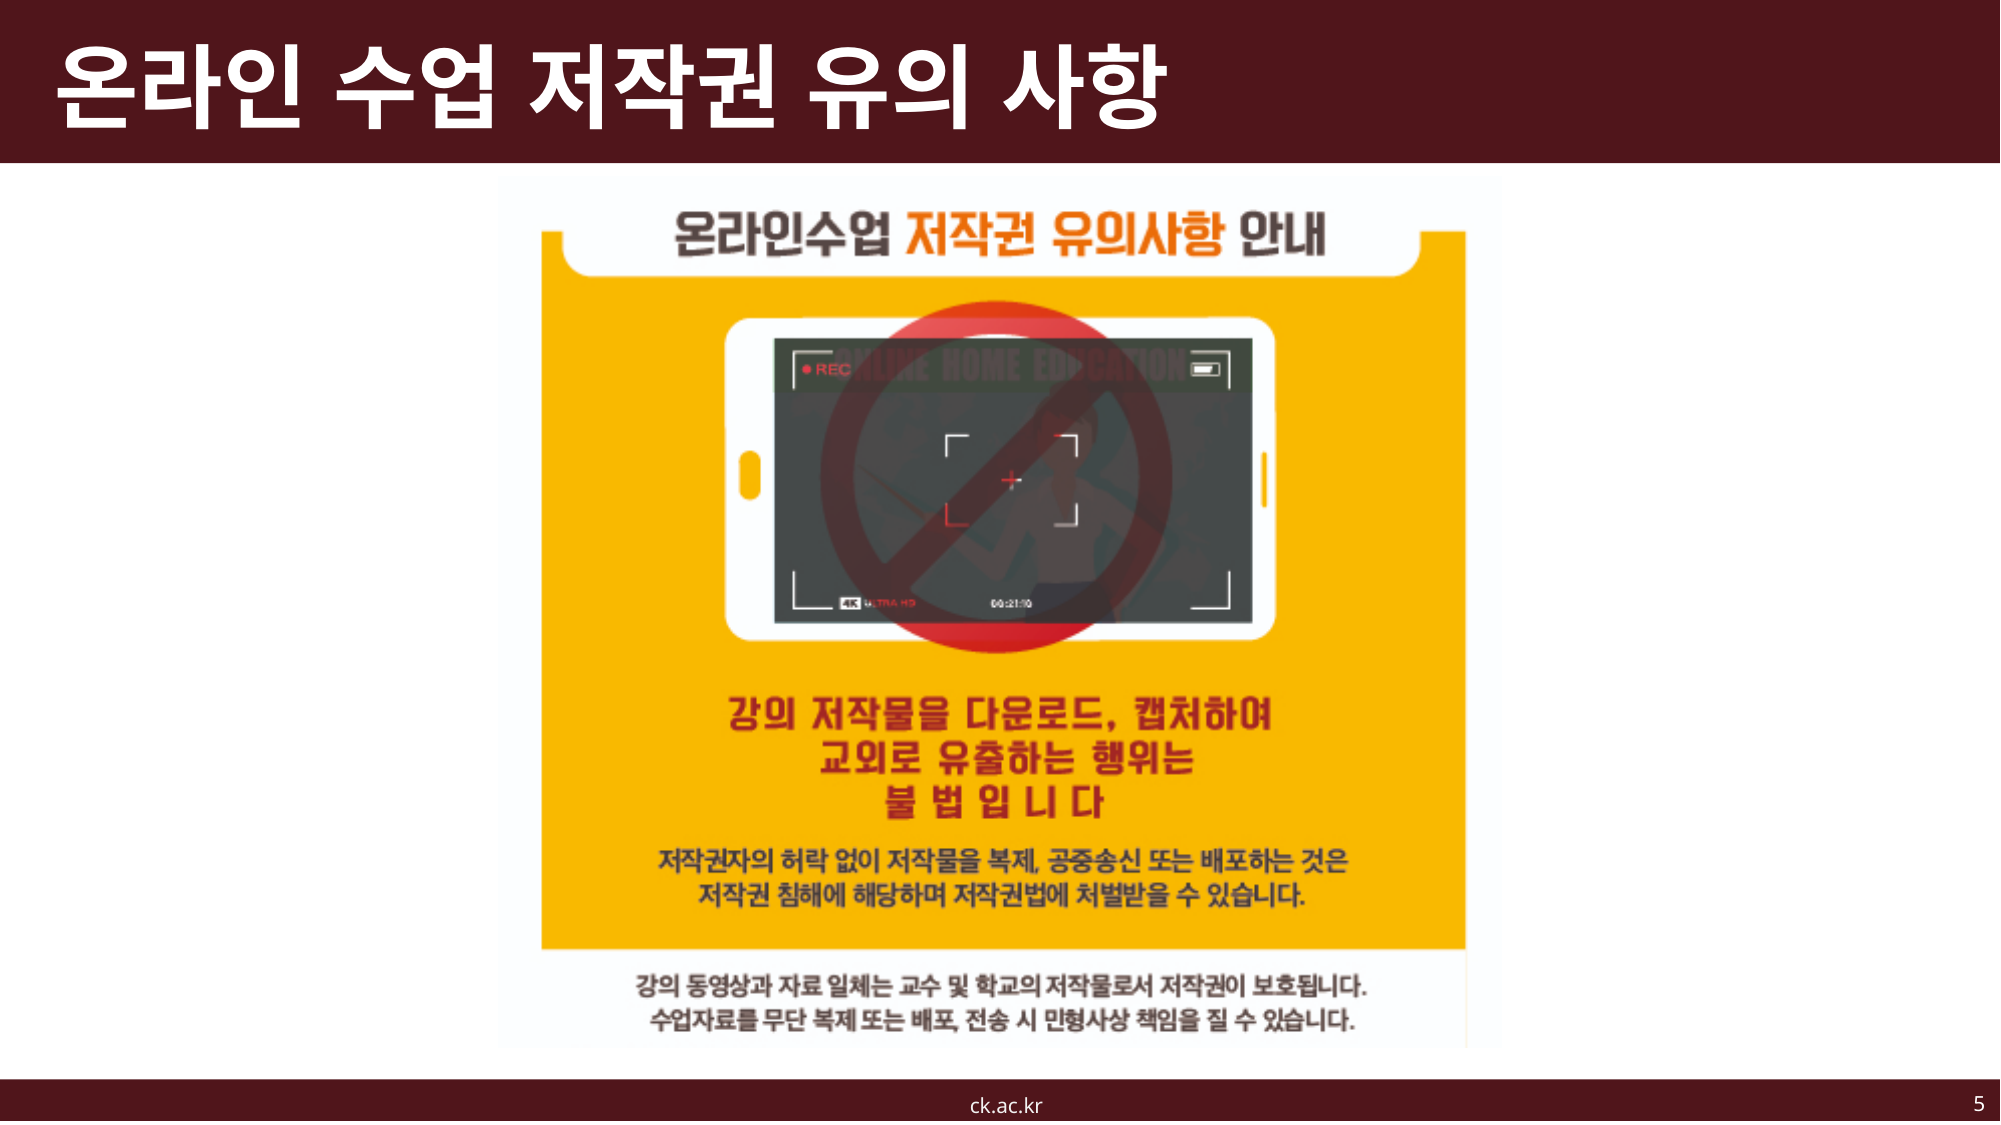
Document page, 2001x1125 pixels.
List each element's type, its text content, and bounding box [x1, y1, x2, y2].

slide_number 5 [1911, 1083, 2000, 1125]
picture [498, 176, 1502, 1048]
title 온라인 수업 저작권 유의 사항 [39, 34, 1289, 149]
footer ck.ac.kr [949, 1084, 1064, 1125]
